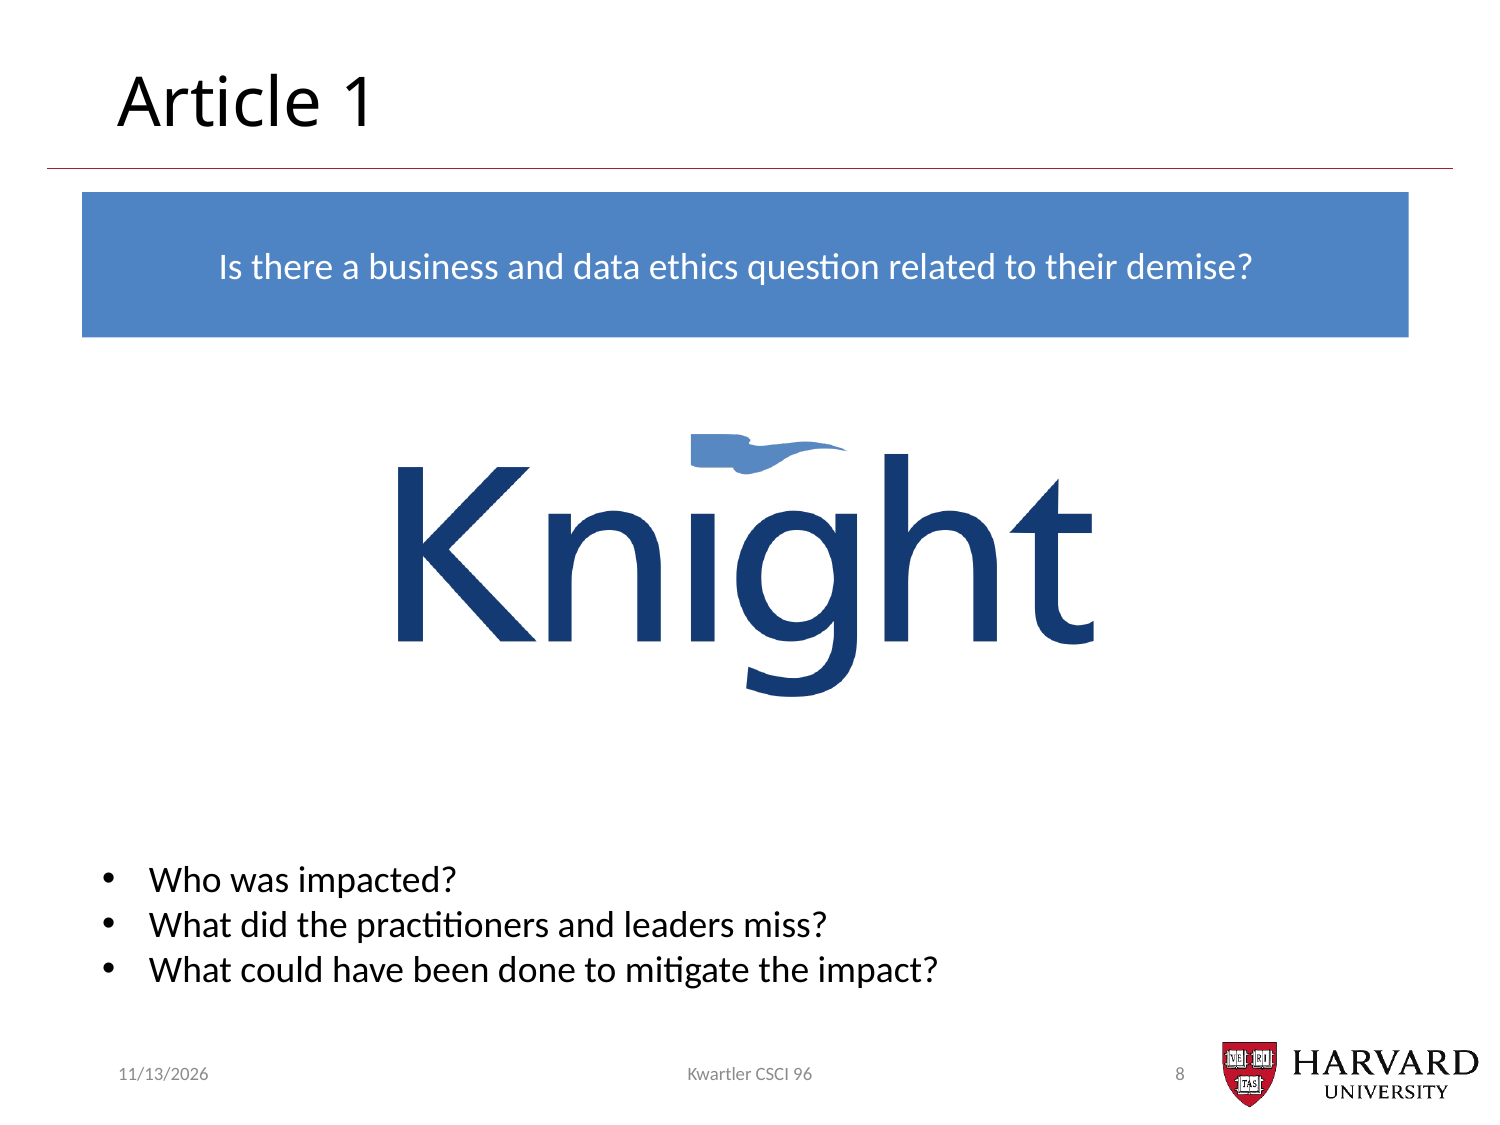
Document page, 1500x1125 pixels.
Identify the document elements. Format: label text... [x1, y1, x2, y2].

title Article 1 [103, 59, 1397, 157]
picture [396, 432, 1095, 698]
picture [1200, 1024, 1500, 1125]
slide_number 8 [1059, 1042, 1200, 1103]
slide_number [103, 1042, 441, 1103]
text_box Who was impacted? What did the practitioners and leaders miss? What could have been done to mitigate the impact? [87, 847, 956, 998]
text_box Is there a business and data ethics question related to their demise? [81, 191, 1410, 338]
footer Kwartler CSCI 96 [496, 1042, 1004, 1103]
